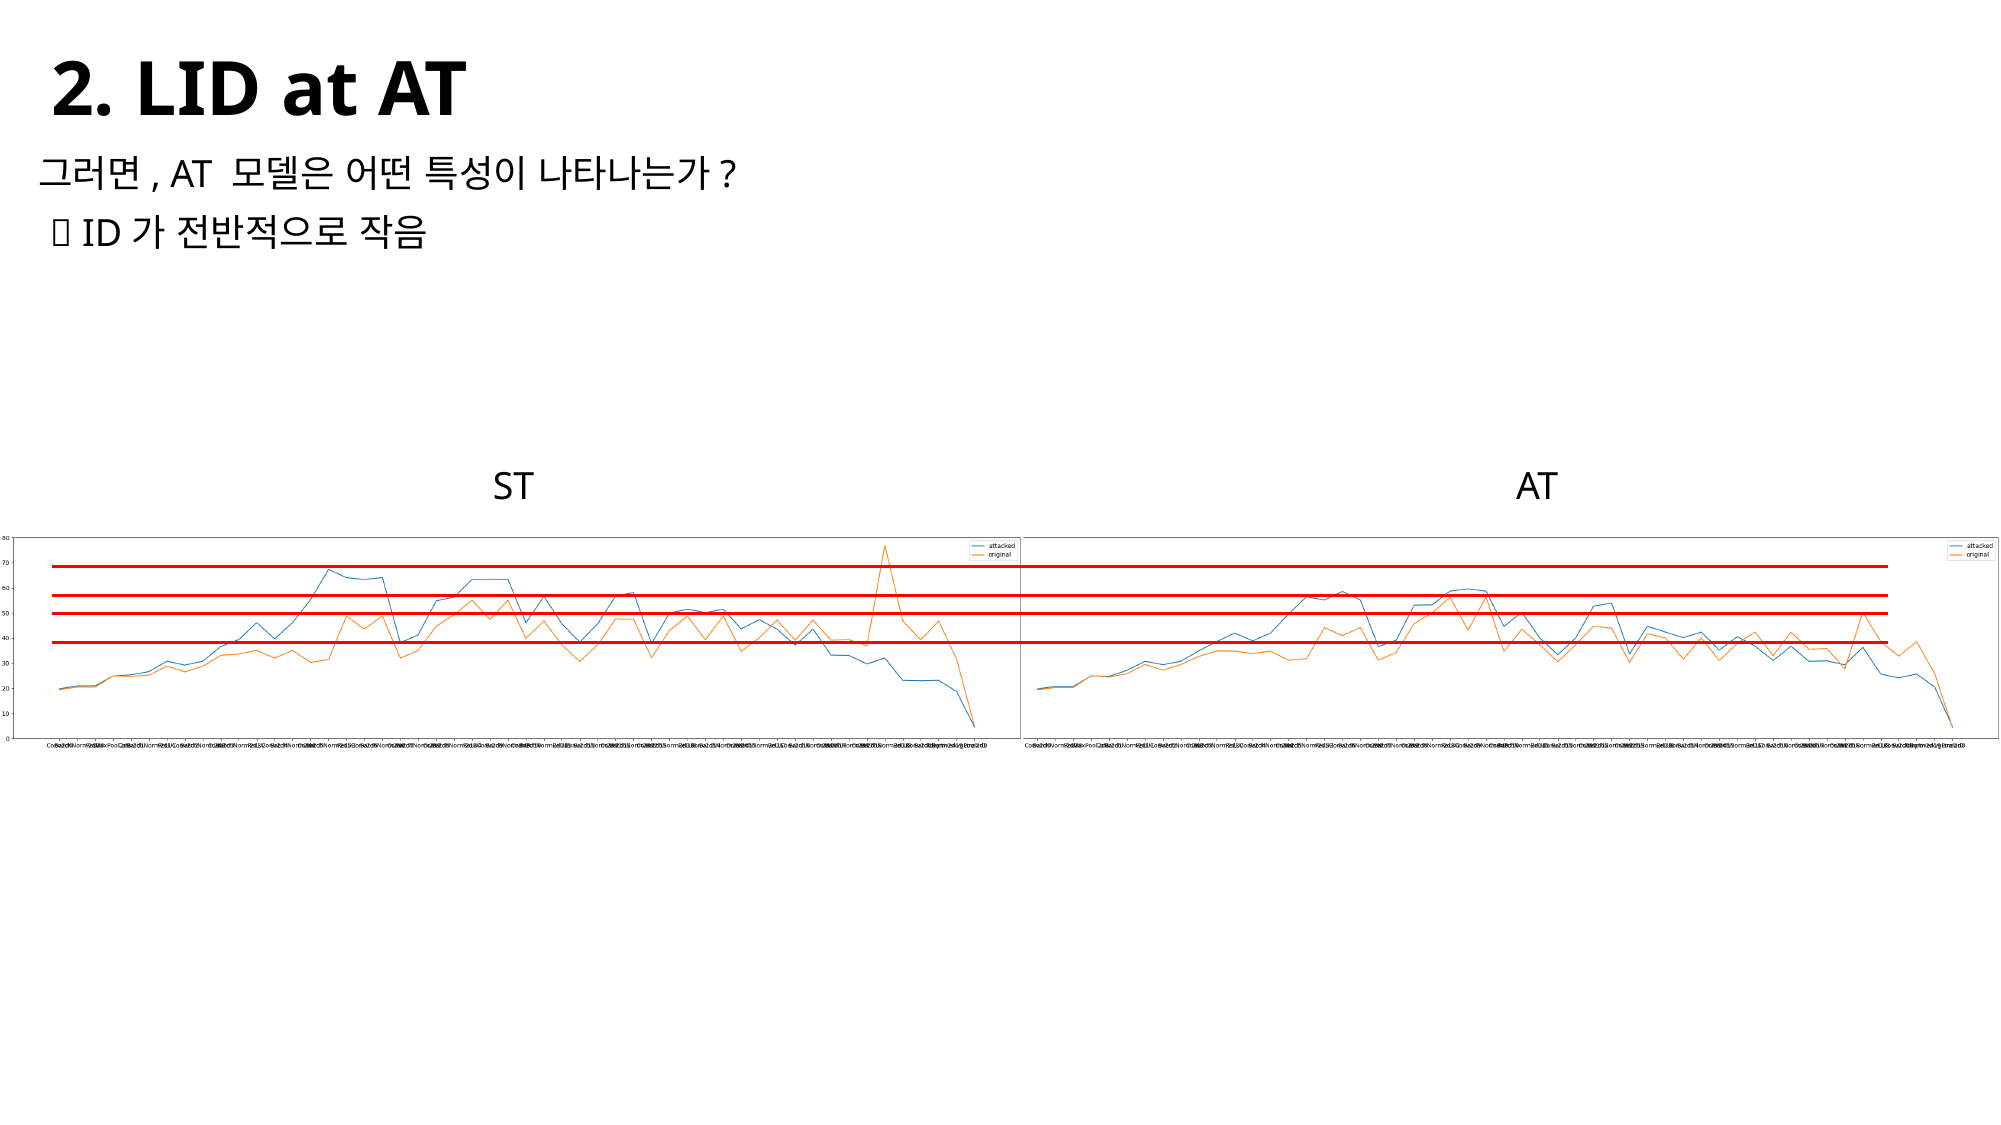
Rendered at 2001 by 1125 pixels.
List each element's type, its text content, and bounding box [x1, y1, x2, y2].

text_box  ID가 전반적으로 작음 [35, 201, 443, 262]
text_box 그러면, AT 모델은 어떤 특성이 나타나는가? [23, 142, 752, 203]
text_box 2. LID at AT [36, 32, 1996, 138]
text_box ST [478, 454, 550, 506]
text_box AT [1501, 454, 1574, 506]
picture [0, 506, 2000, 767]
